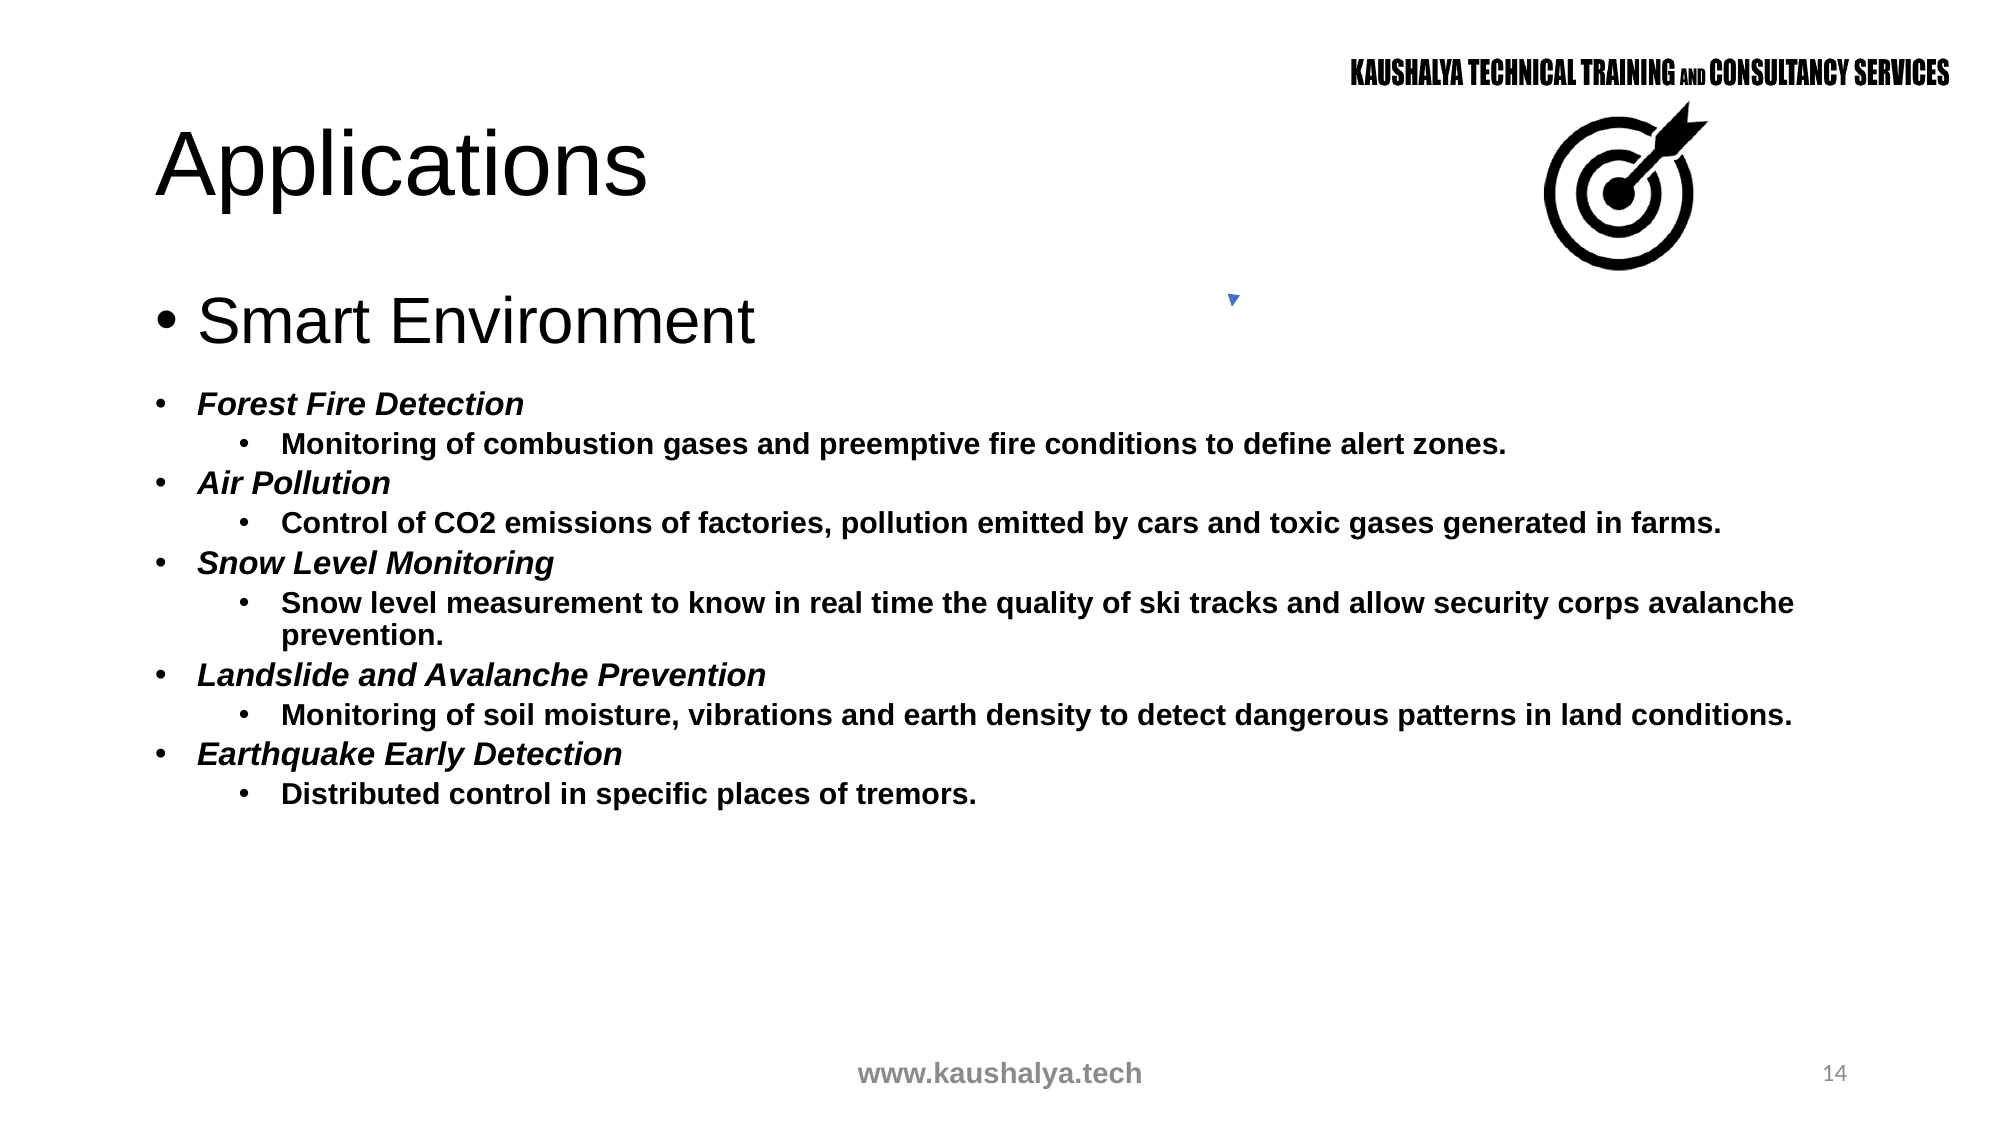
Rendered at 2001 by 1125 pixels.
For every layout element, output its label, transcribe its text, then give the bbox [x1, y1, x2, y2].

slide_number 14 [1413, 1041, 1863, 1103]
title Applications [140, 53, 1320, 278]
picture [1320, 33, 1976, 280]
footer www.kaushalya.tech [663, 1041, 1338, 1103]
list Smart Environment Forest Fire Detection Monitoring of combustion gases and preemptive fire conditions to define alert zones. Air Pollution Control of CO2 emissions of factories, pollution emitted by cars and toxic gases generated in farms. Snow Level Monitoring Snow level measurement to know in real time the quality of ski tracks and allow security corps avalanche prevention. Landslide and Avalanche Prevention Monitoring of soil moisture, vibrations and earth density to detect dangerous patterns in land conditions. Earthquake Early Detection Distributed control in specific places of tremors. [140, 280, 1863, 1014]
